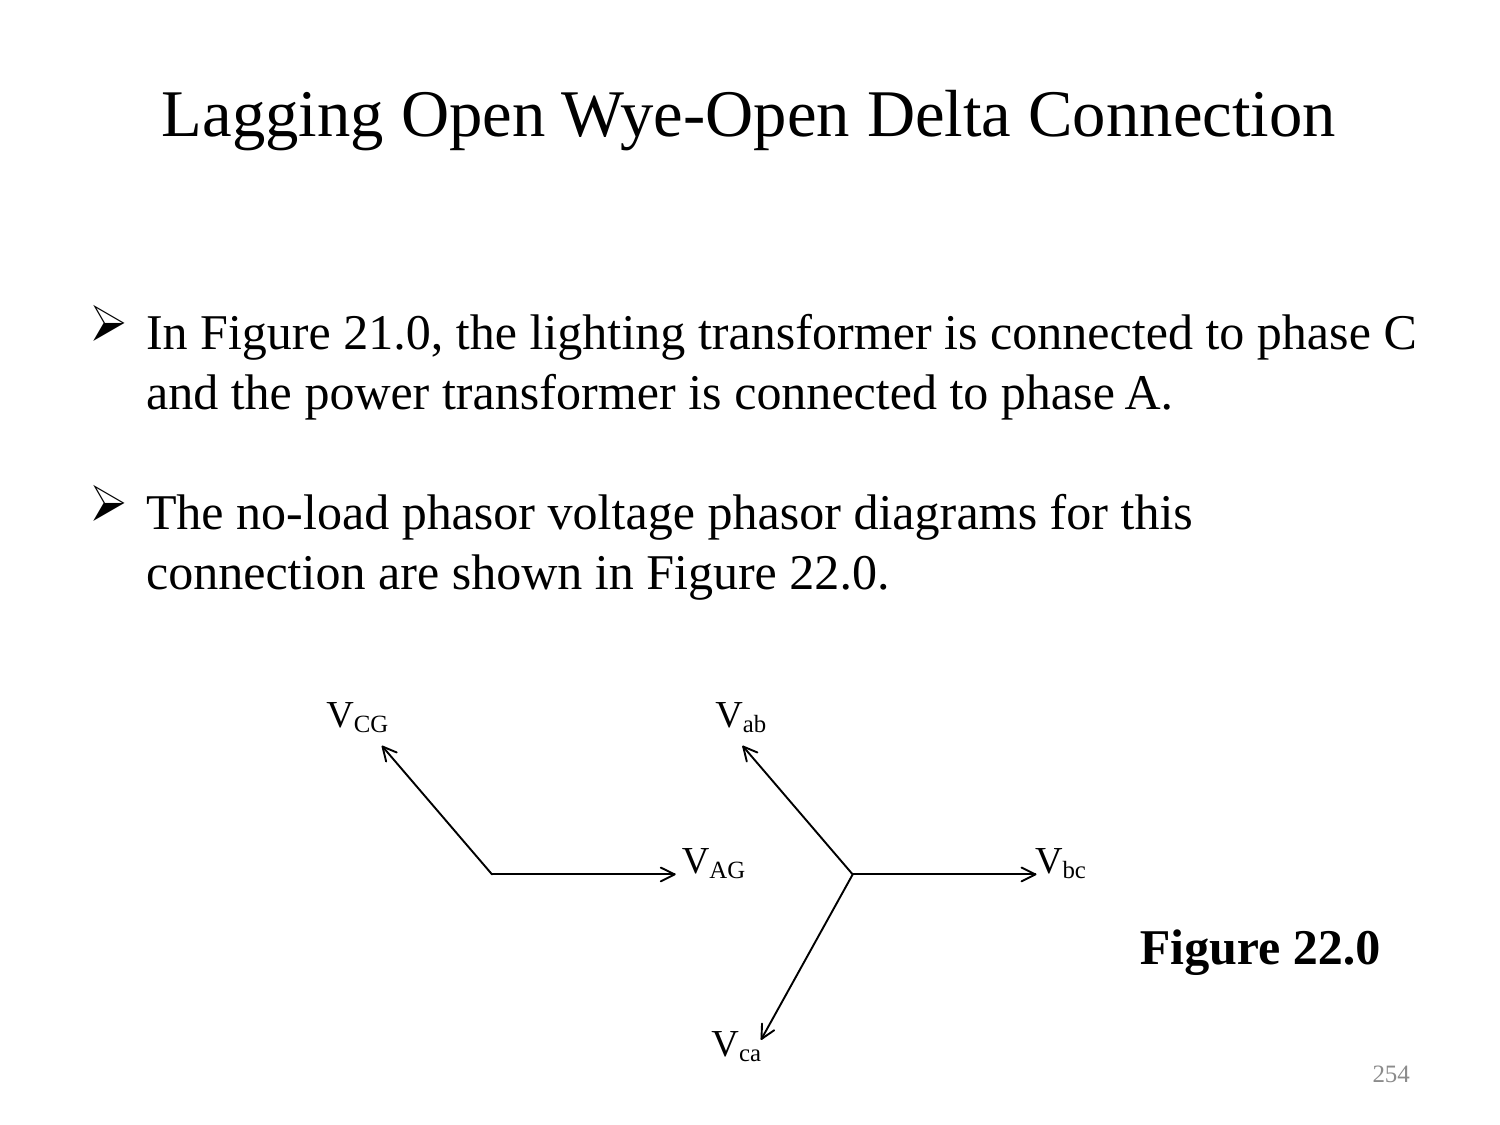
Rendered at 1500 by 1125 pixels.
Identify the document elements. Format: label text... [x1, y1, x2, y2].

text_box Lagging Open Wye-Open Delta Connection [0, 62, 1500, 158]
text_box In Figure 21.0, the lighting transformer is connected to phase C and the power transformer is connected to phase A. The no-load phasor voltage phasor diagrams for this connection are shown in Figure 22.0. Figure 22.0 [74, 291, 1438, 1072]
picture [324, 685, 1088, 1071]
slide_number 254 [1074, 1042, 1425, 1103]
